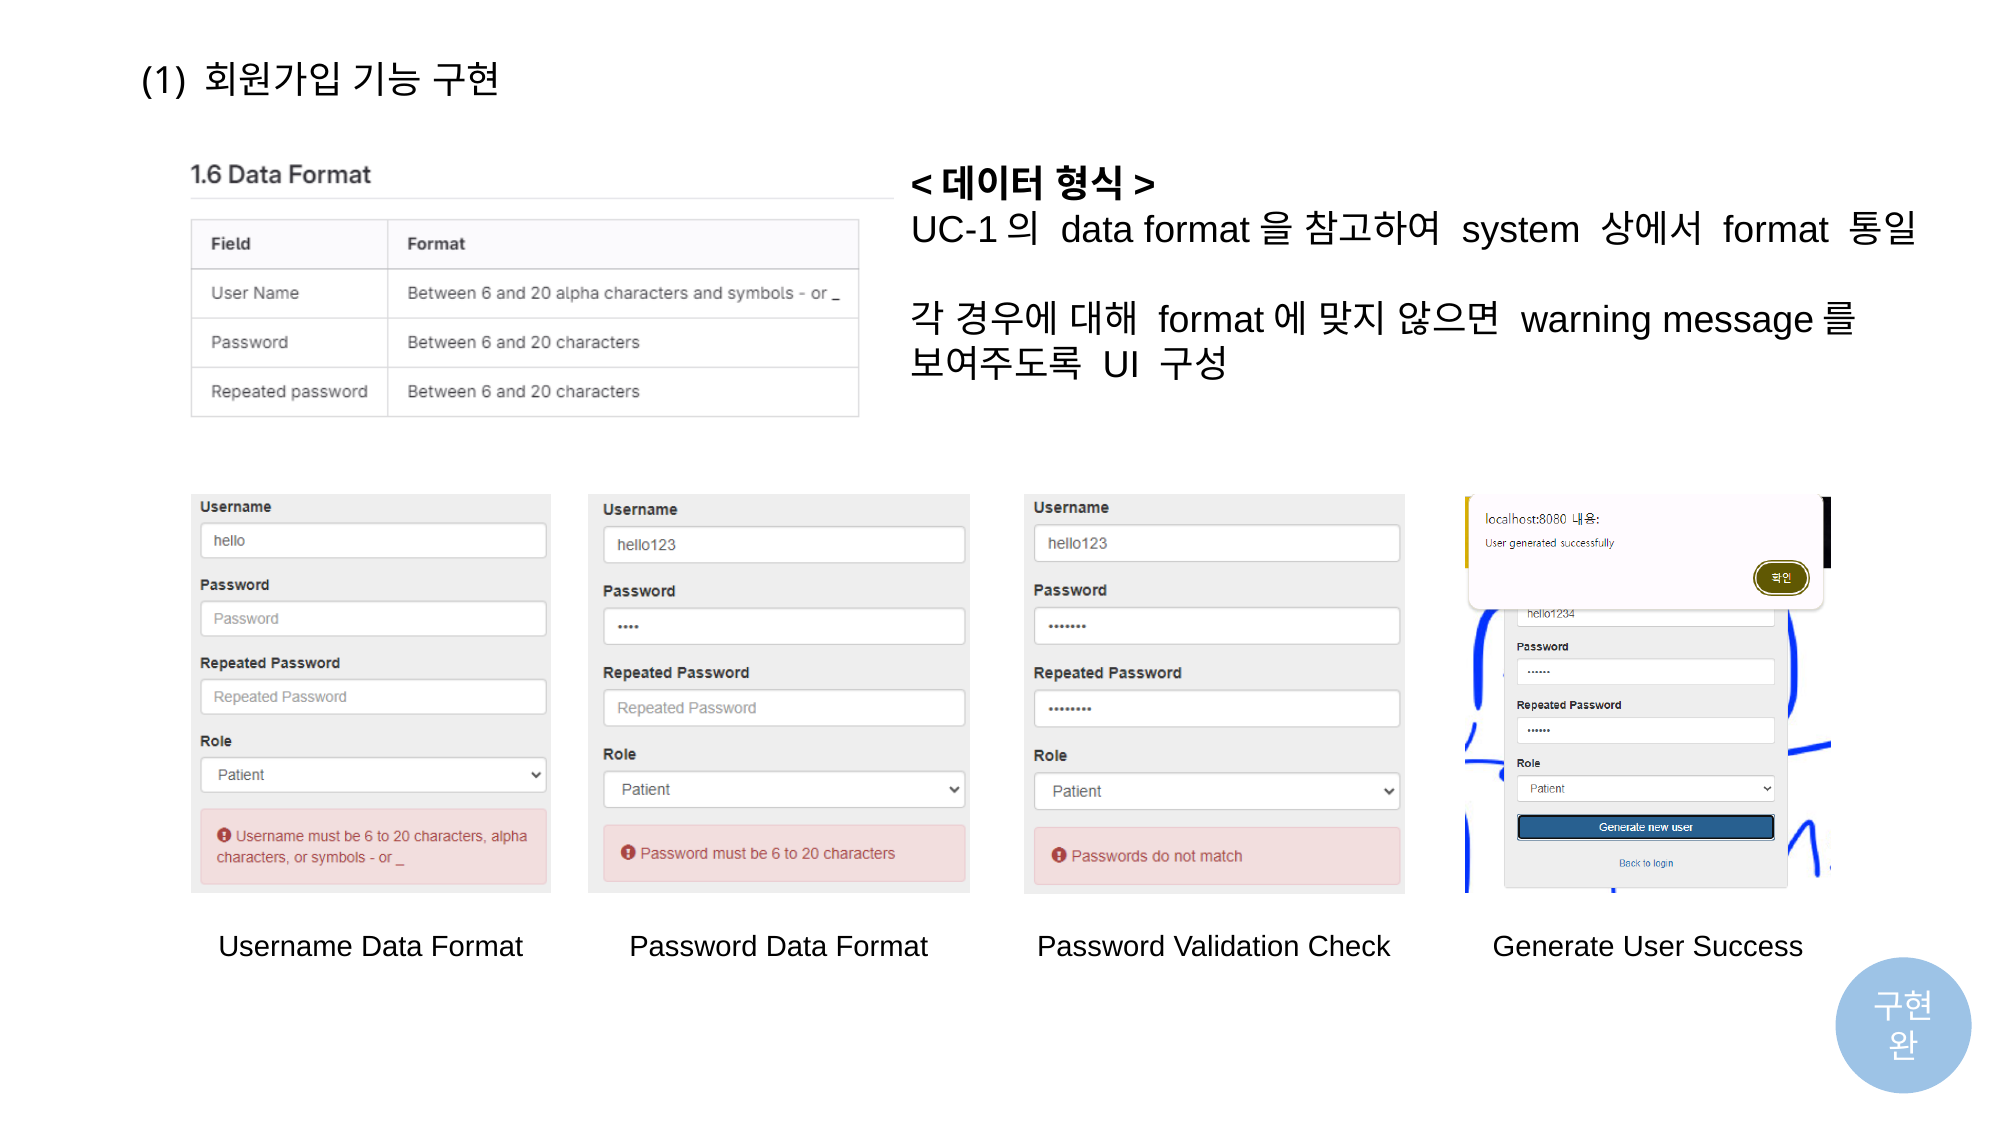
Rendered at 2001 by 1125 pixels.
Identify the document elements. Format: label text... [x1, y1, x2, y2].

picture [1465, 494, 1831, 893]
picture [175, 154, 894, 432]
text_box Username Data Format [191, 919, 551, 970]
text_box Password Validation Check [1014, 919, 1415, 970]
picture [191, 494, 551, 893]
picture [1024, 494, 1405, 894]
text_box Password Data Format [599, 919, 959, 970]
text_box Generate User Success [1448, 919, 1849, 970]
text_box (1) 회원가입 기능 구현 [127, 48, 717, 109]
picture [588, 494, 970, 893]
text_box <데이터 형식> UC-1의 data format을 참고하여 system 상에서 format 통일 각 경우에 대해 format에 맞지 않으면 warning message를 보여주도록 UI 구성 [895, 152, 1933, 393]
text_box 구현 완 [1834, 956, 1973, 1095]
